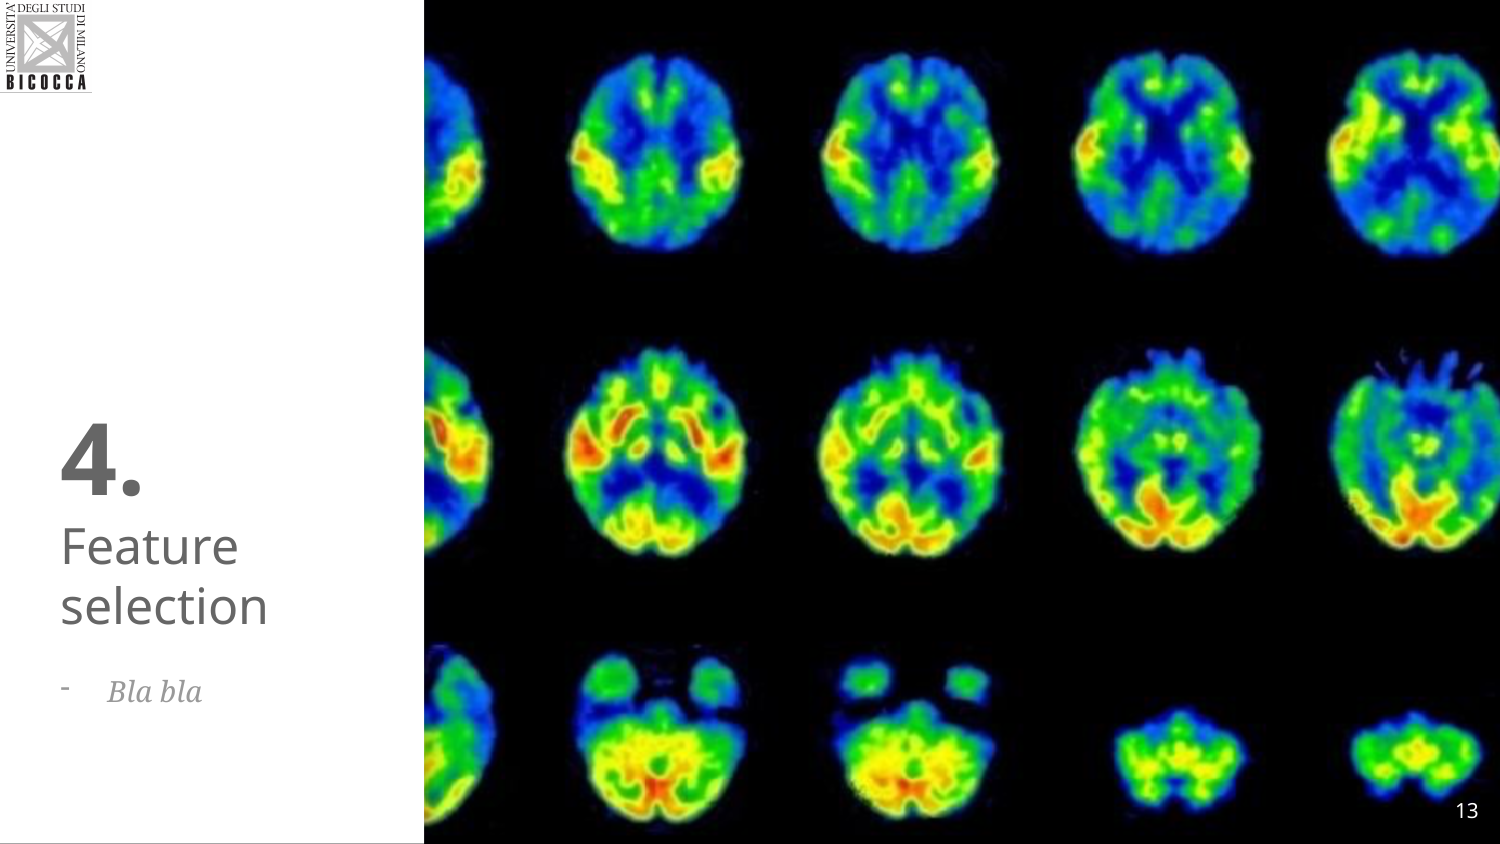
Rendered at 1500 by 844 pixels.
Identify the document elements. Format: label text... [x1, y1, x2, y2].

picture [425, 378, 431, 398]
slide_number 13 [1403, 779, 1494, 844]
picture [0, 0, 92, 93]
title 4. Feature selection [45, 46, 378, 650]
subtitle Bla bla [45, 653, 378, 783]
picture [425, 0, 1500, 844]
